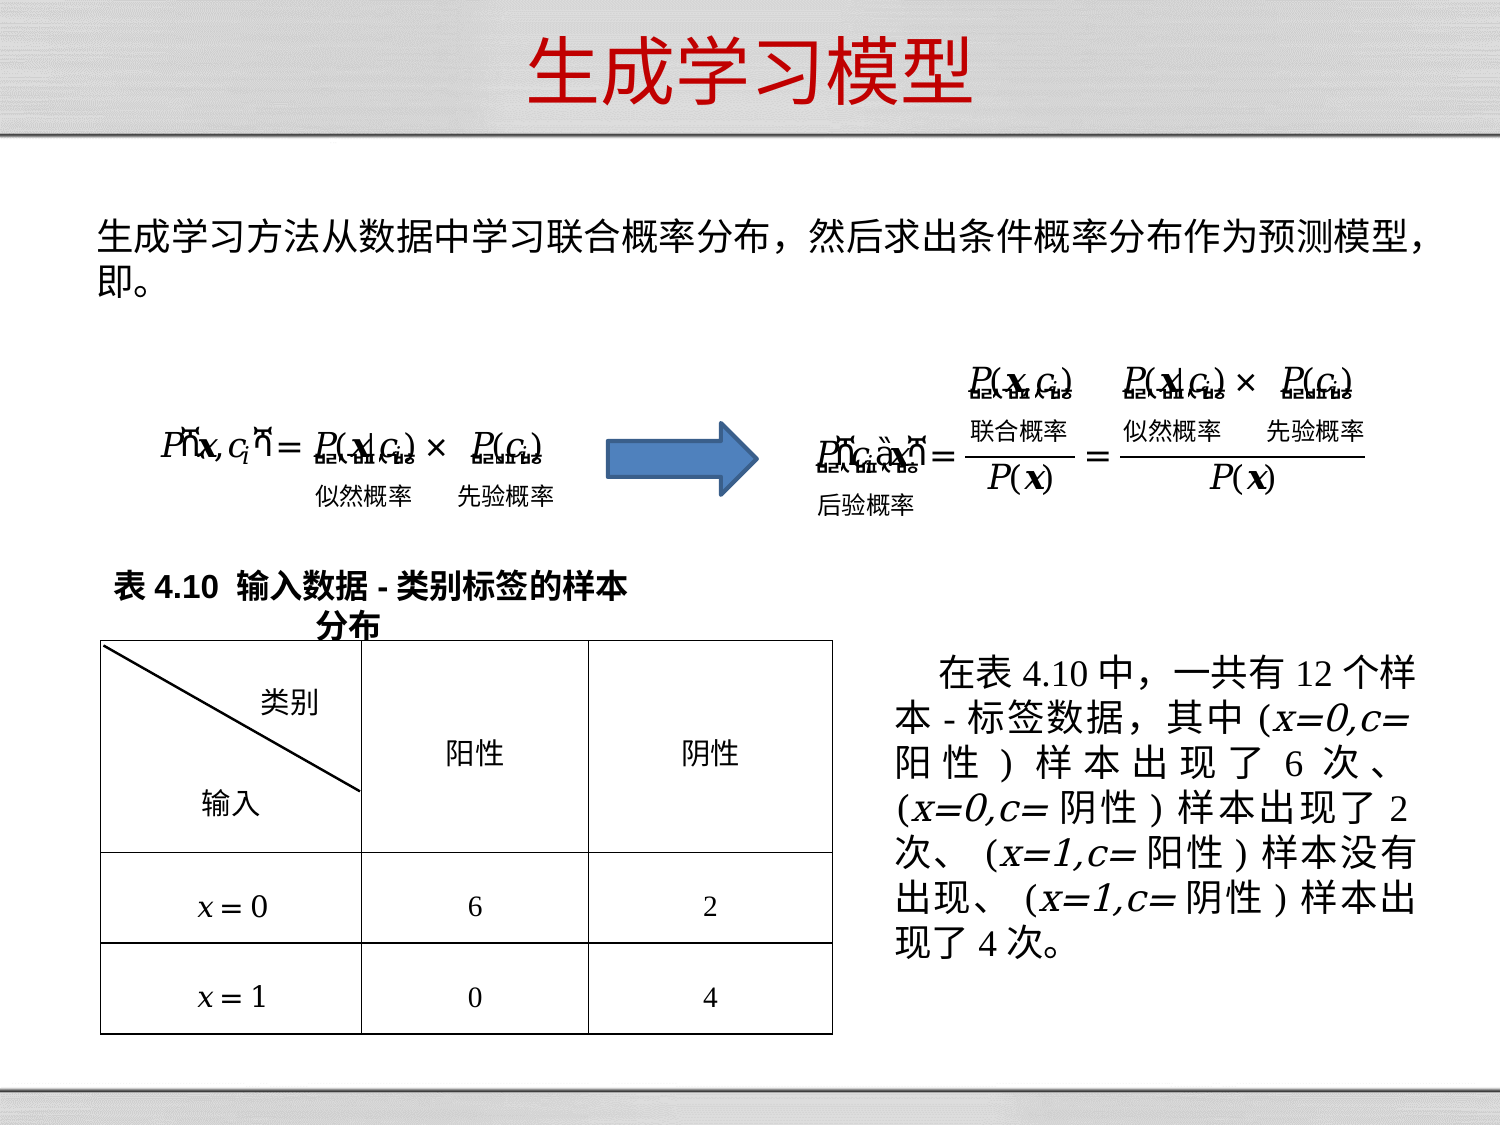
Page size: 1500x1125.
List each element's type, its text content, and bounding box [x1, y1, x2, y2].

picture [0, 548, 1500, 1125]
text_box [0, 322, 1500, 548]
picture [0, 135, 1500, 322]
text_box 在表4.10中，一共有12个样本-标签数据，其中(x=0,c=阳性)样本出现了6次、(x=0,c=阴性)样本出现了2次、(x=1,c=阳性)样本没有出现、(x=1,c=阴性)样本出现了4次。 [879, 596, 1433, 972]
title 生成学习模型 [0, 0, 1500, 135]
text_box 表4.10 输入数据-类别标签的样本分布 [42, 577, 656, 633]
